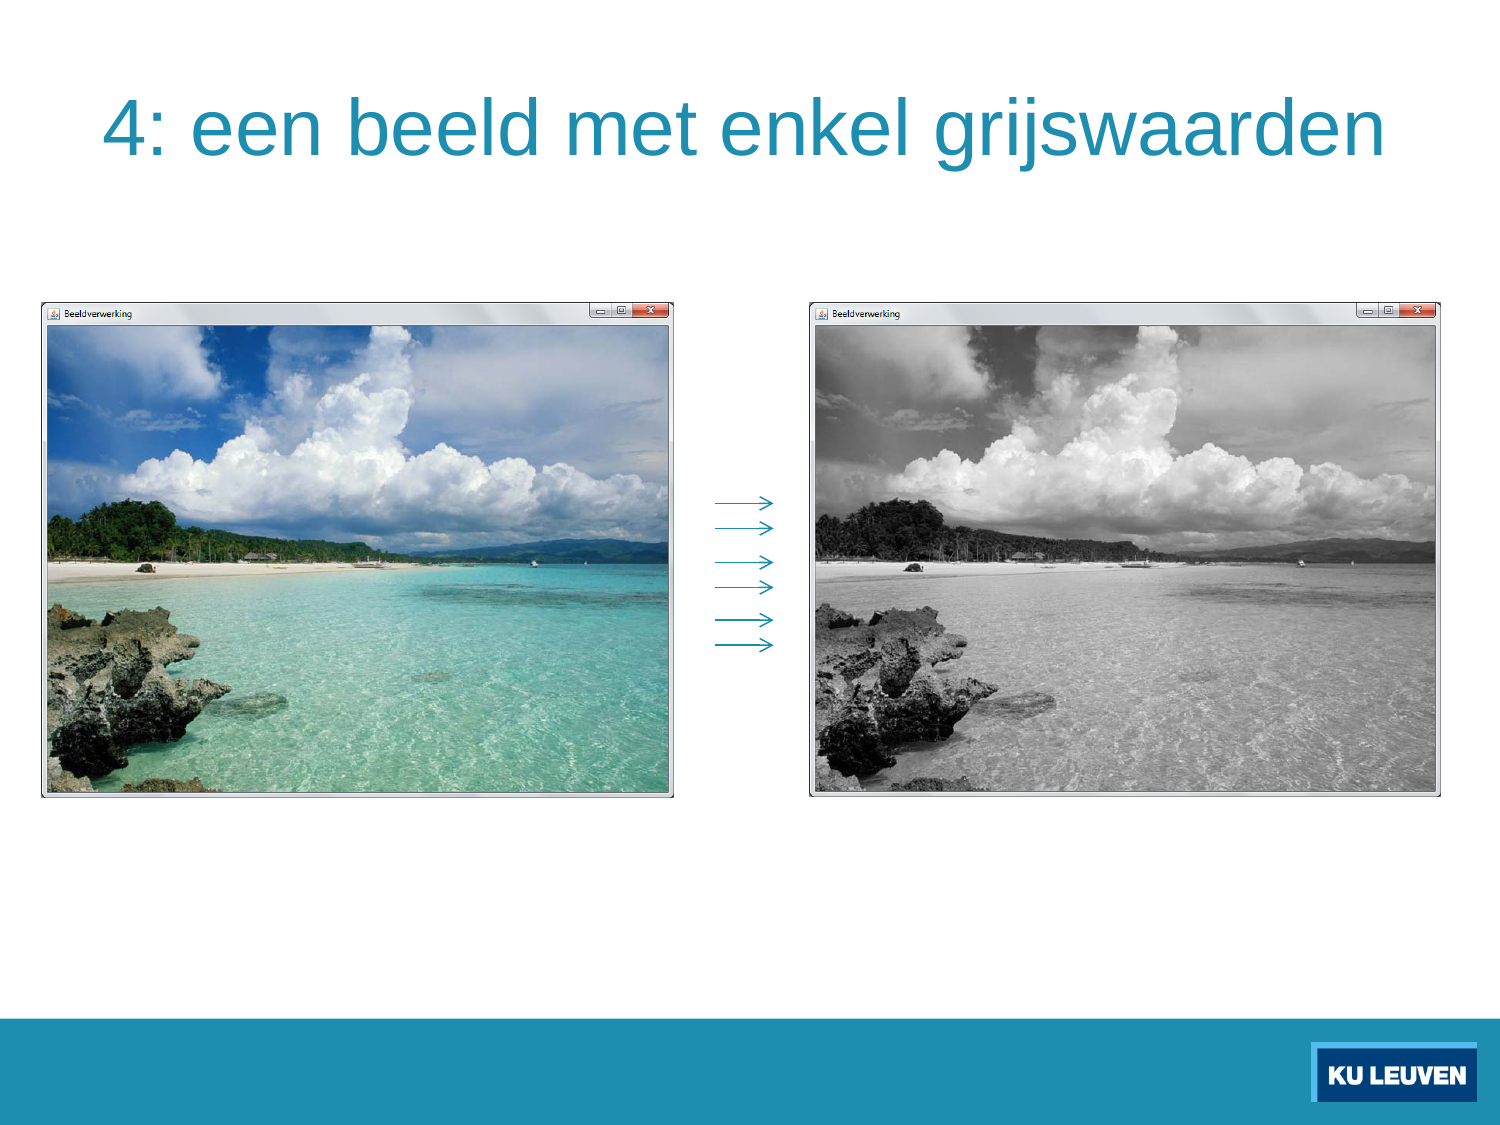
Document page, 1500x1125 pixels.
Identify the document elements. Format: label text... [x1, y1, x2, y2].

picture [40, 302, 675, 798]
picture [1311, 1042, 1477, 1102]
picture [808, 302, 1441, 797]
title 4: een beeld met enkel grijswaarden [93, 34, 1406, 225]
